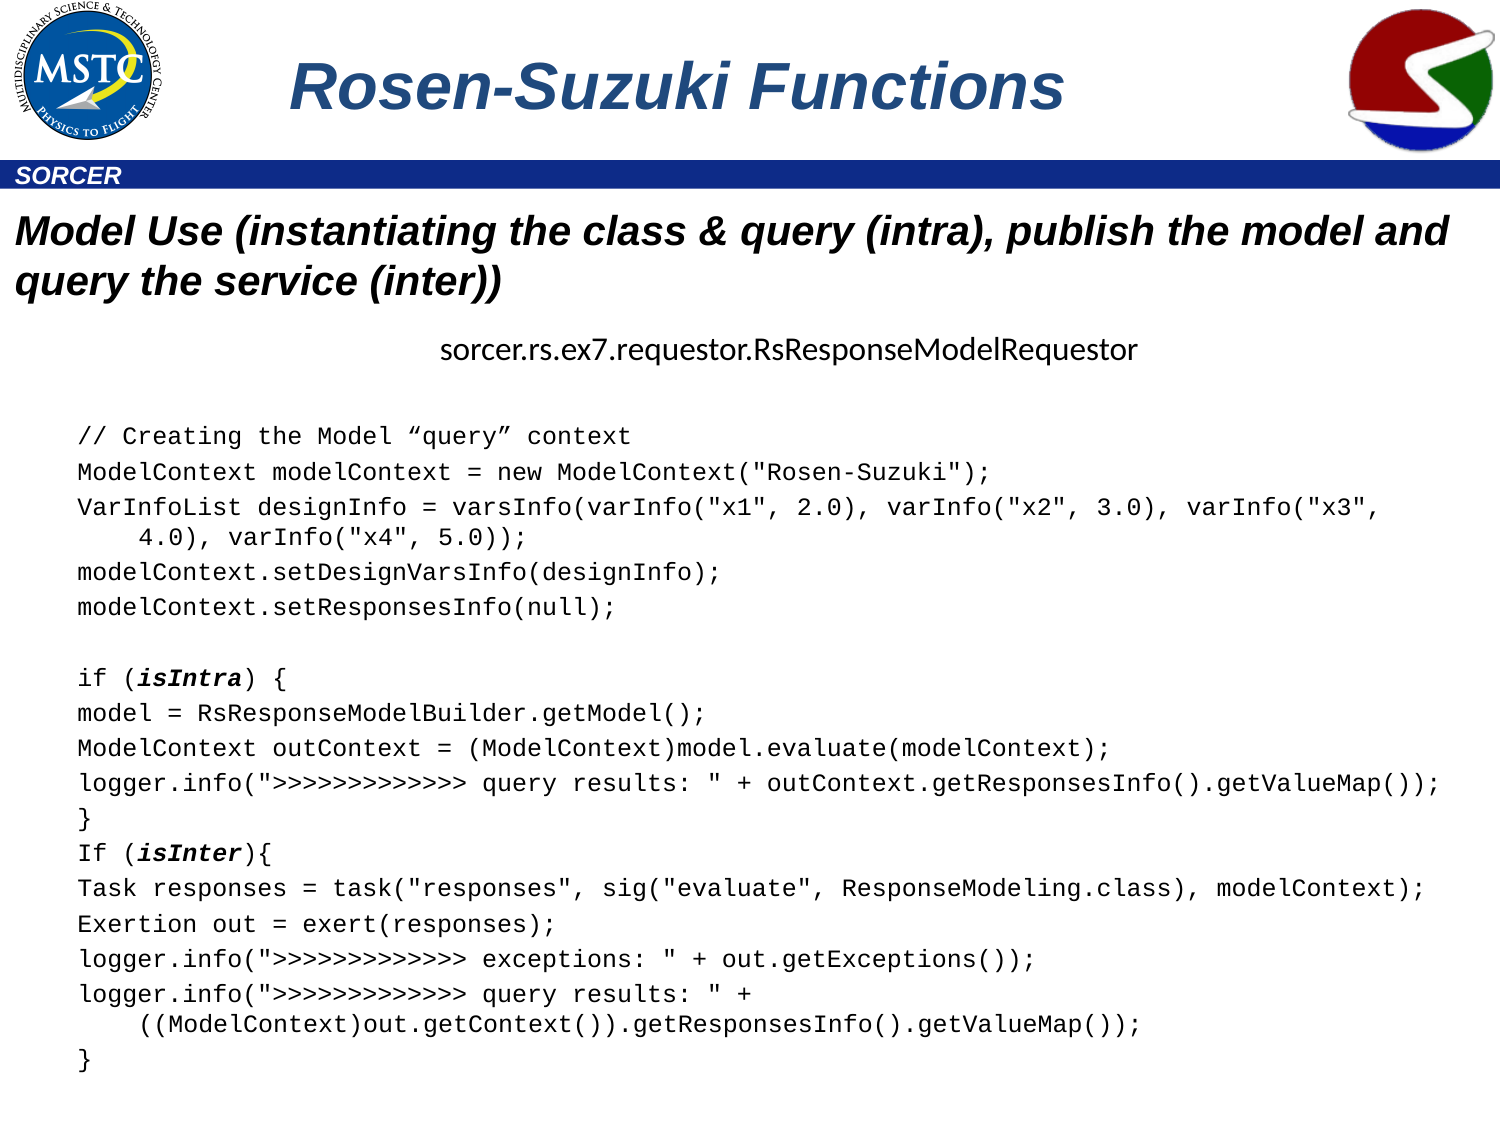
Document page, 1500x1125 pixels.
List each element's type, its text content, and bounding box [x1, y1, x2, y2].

picture [12, 0, 163, 148]
text_box Model Use (instantiating the class & query (intra), publish the model and query the service (inter)) [0, 196, 1500, 312]
picture [1347, 7, 1495, 154]
text_box sorcer.rs.ex7.requestor.RsResponseModelRequestor [424, 319, 1175, 375]
list // Creating the Model “query” context ModelContext modelContext = new ModelContext("Rosen-Suzuki"); VarInfoList designInfo = varsInfo(varInfo("x1", 2.0), varInfo("x2", 3.0), varInfo("x3", 4.0), varInfo("x4", 5.0)); modelContext.setDesignVarsInfo(designInfo); modelContext.setResponsesInfo(null); if (isIntra) { model = RsResponseModelBuilder.getModel(); ModelContext outContext = (ModelContext)model.evaluate(modelContext); logger.info(">>>>>>>>>>>>> query results: " + outContext.getResponsesInfo().getValueMap()); } If (isInter){ Task responses = task("responses", sig("evaluate", ResponseModeling.class), modelContext); Exertion out = exert(responses); logger.info(">>>>>>>>>>>>> exceptions: " + out.getExceptions()); logger.info(">>>>>>>>>>>>> query results: " + ((ModelContext)out.getContext()).getResponsesInfo().getValueMap()); } [62, 412, 1461, 1113]
title Rosen-Suzuki Functions [162, 2, 1213, 164]
